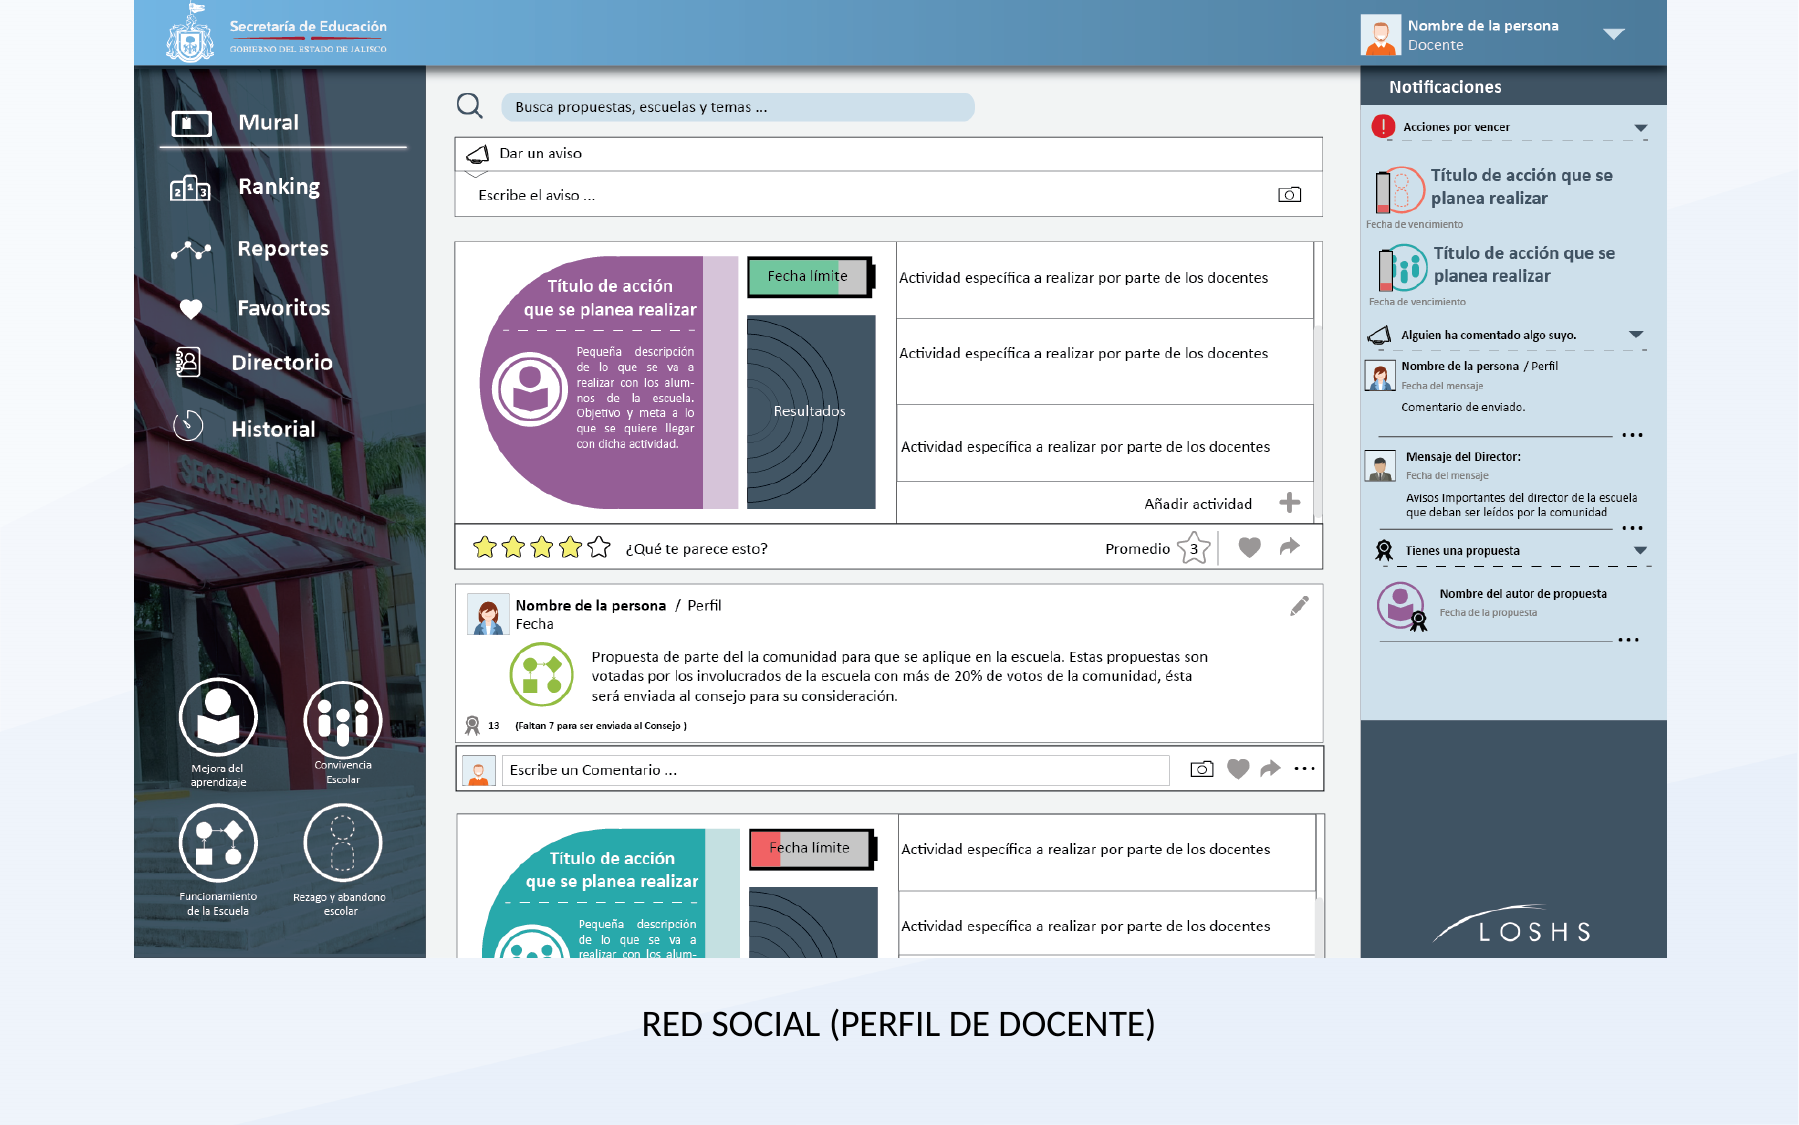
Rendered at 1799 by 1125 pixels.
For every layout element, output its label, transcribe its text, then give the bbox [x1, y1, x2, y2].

text_box RED SOCIAL (PERFIL DE DOCENTE) [302, 991, 1496, 1052]
picture [0, 0, 1799, 1125]
